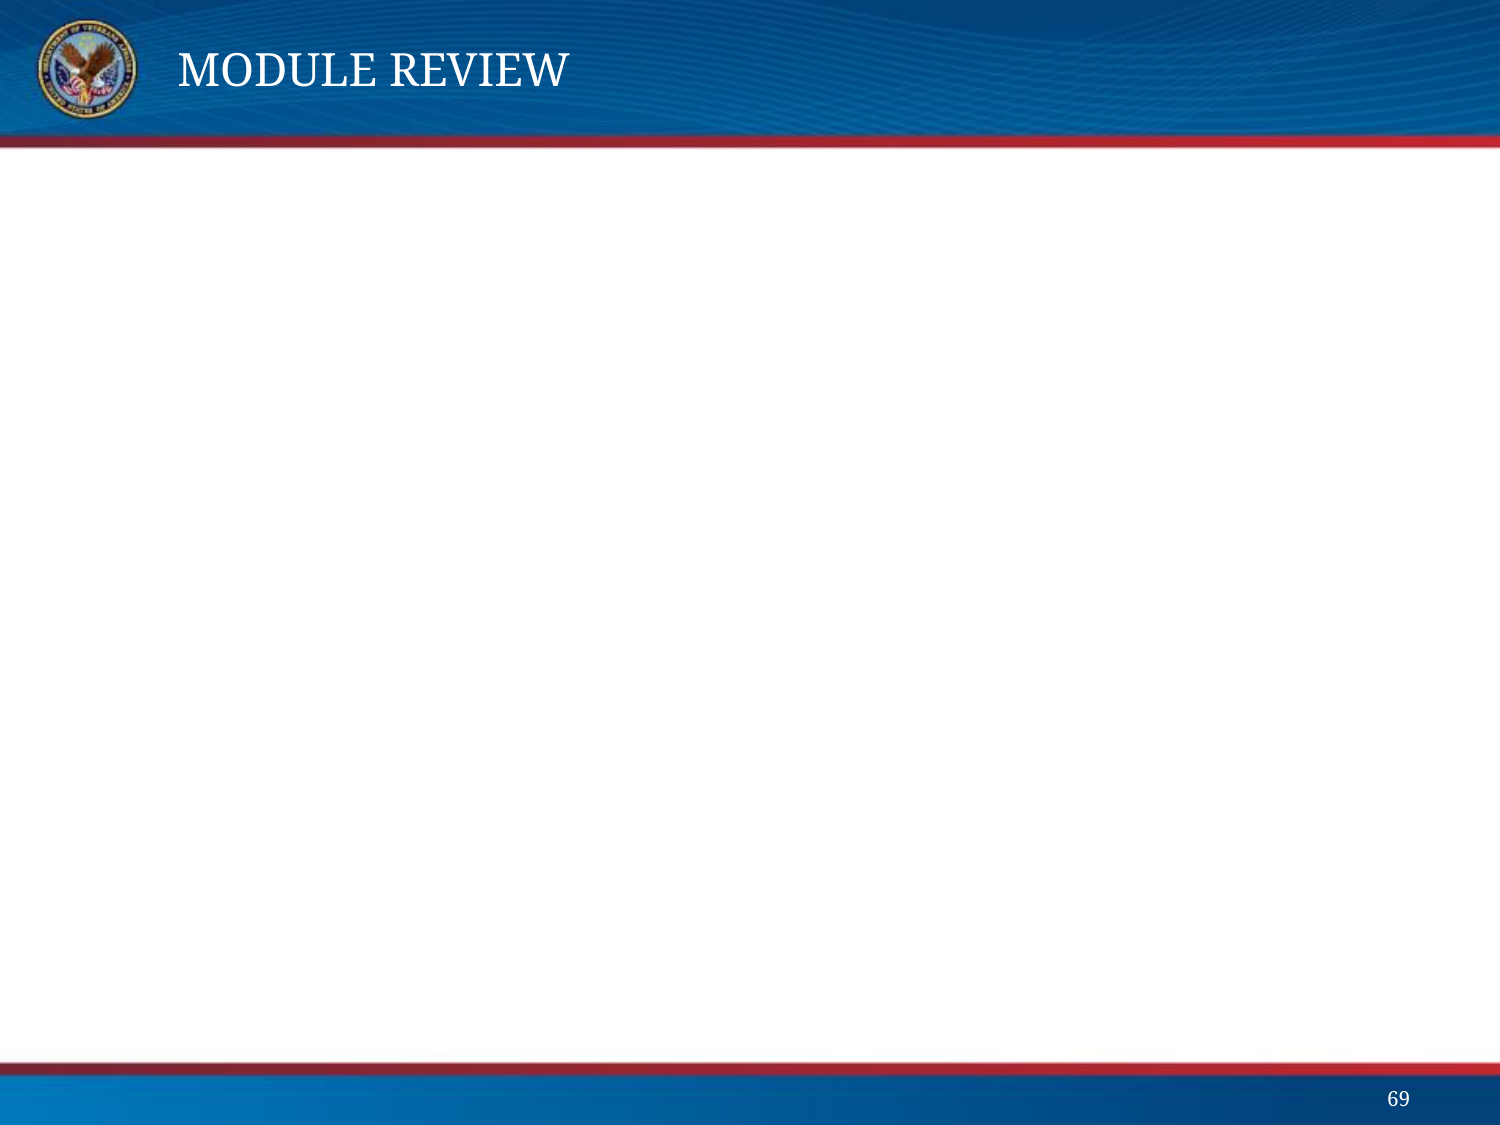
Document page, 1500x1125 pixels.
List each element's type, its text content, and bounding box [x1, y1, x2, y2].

picture [0, 0, 1500, 1125]
title Module Review [162, 12, 1425, 124]
slide_number 69 [1074, 1074, 1425, 1125]
